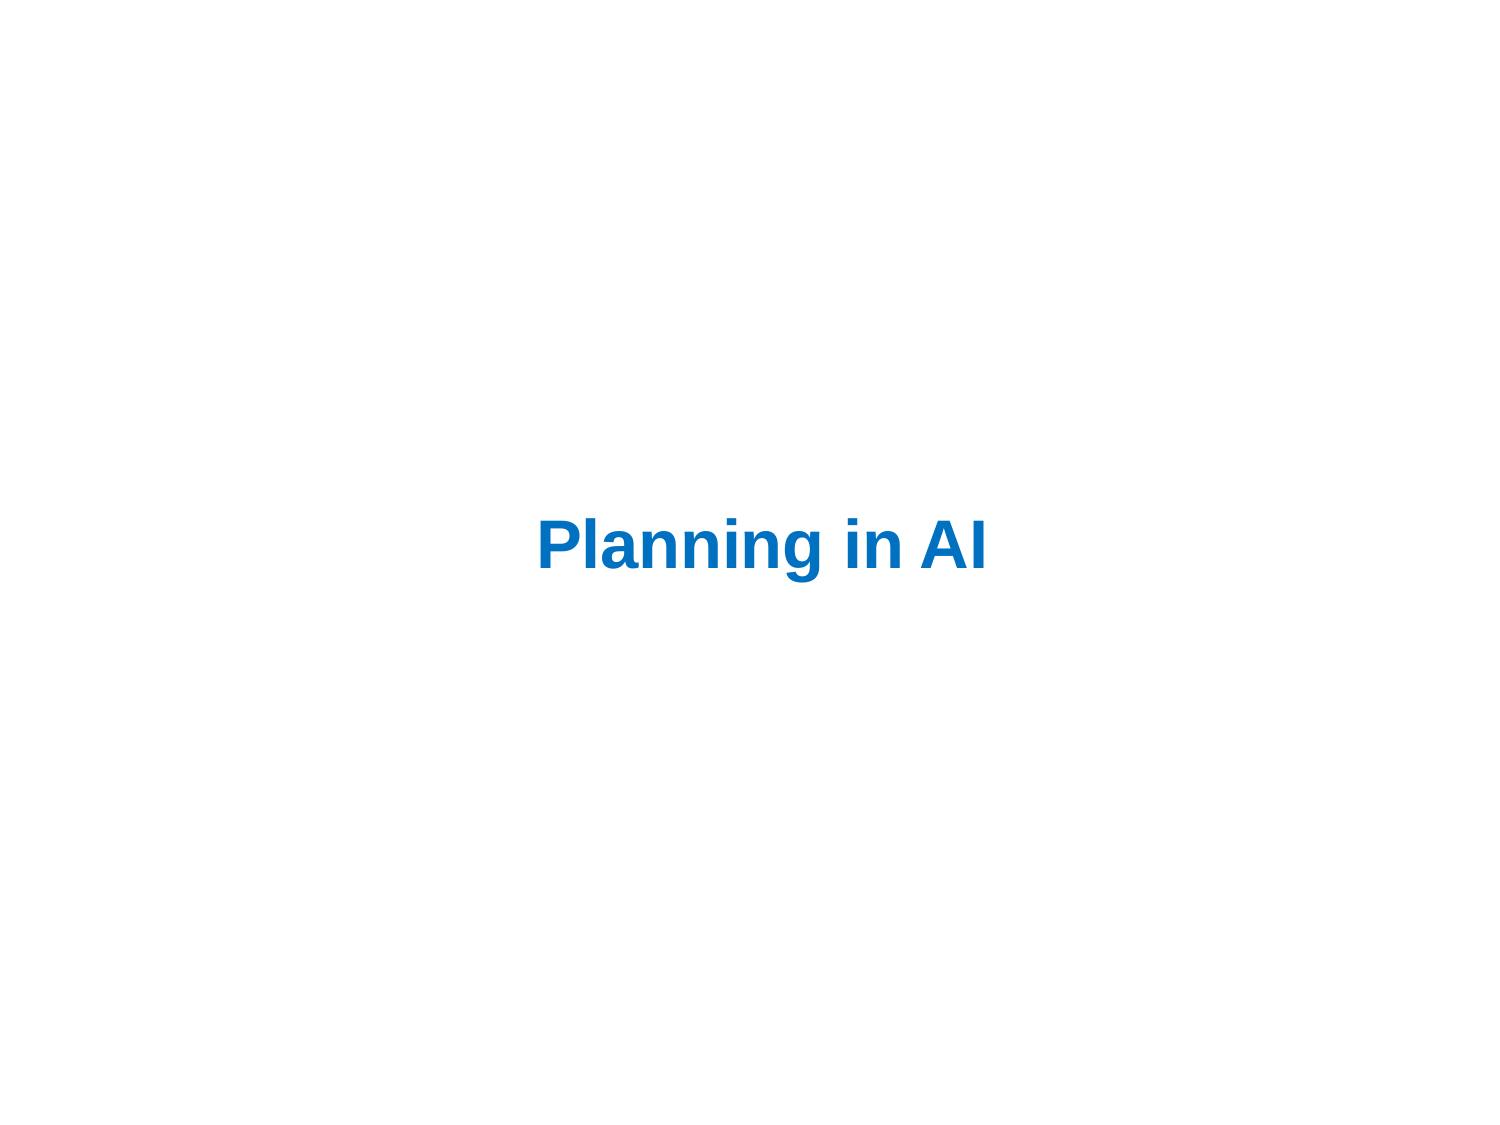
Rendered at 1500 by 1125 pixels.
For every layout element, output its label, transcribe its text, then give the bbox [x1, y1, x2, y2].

title Planning in AI [174, 500, 1350, 690]
